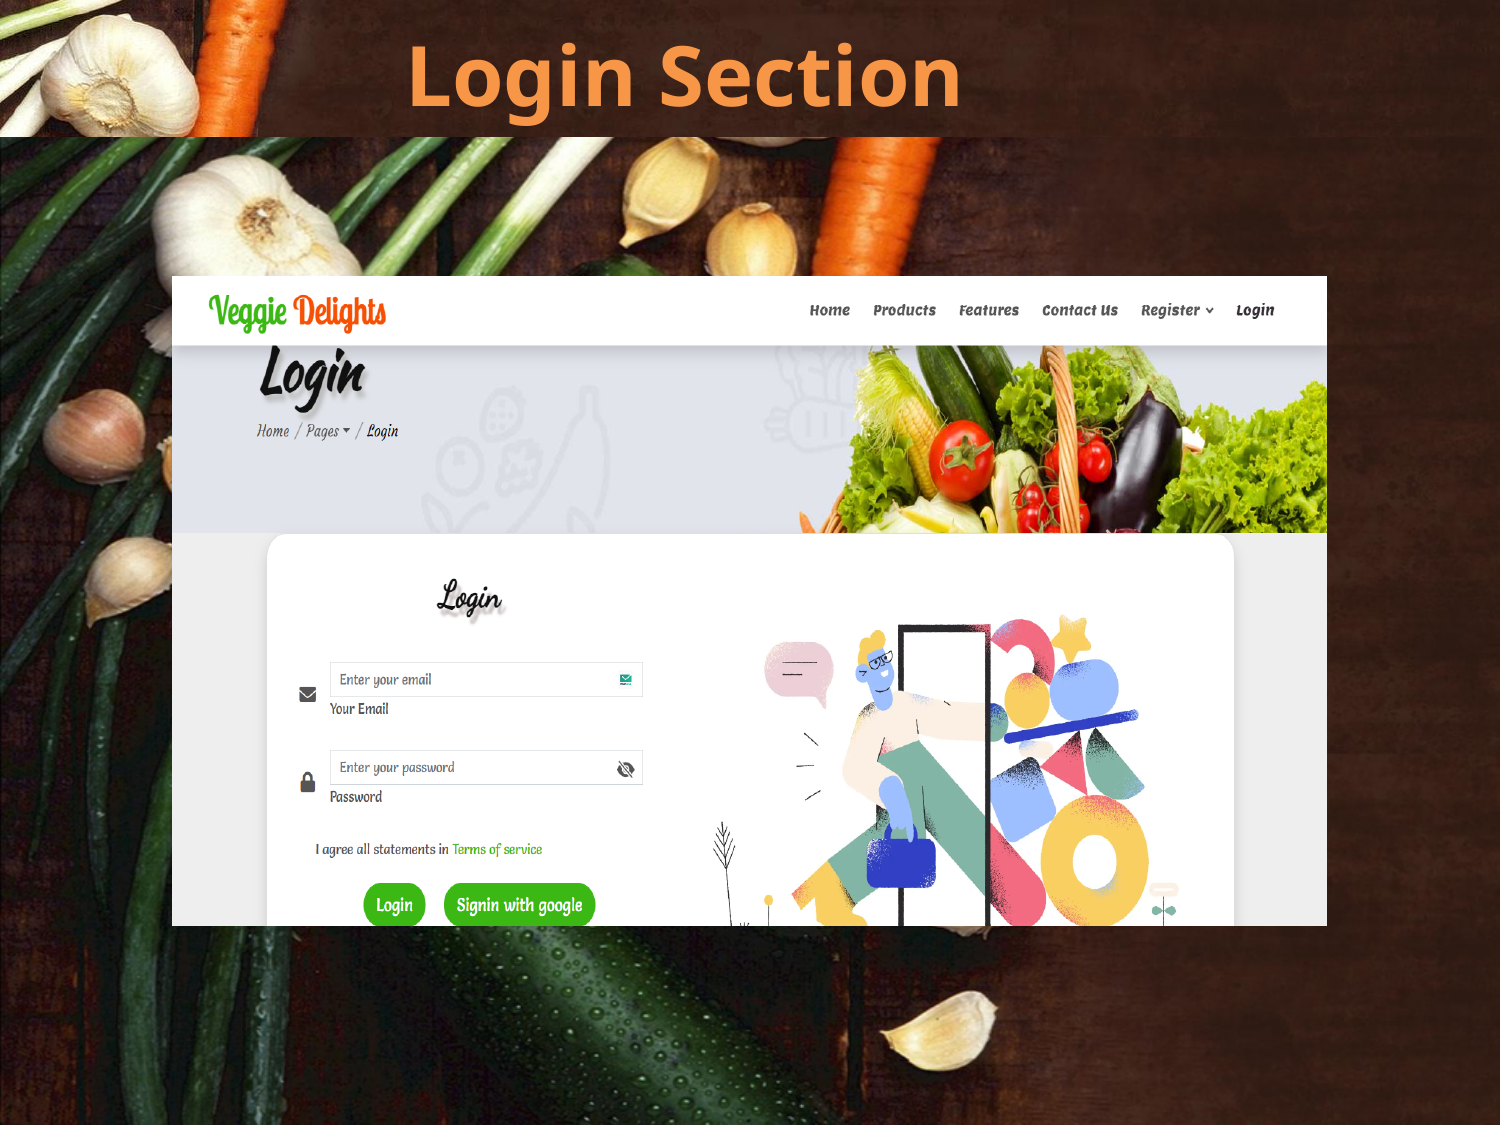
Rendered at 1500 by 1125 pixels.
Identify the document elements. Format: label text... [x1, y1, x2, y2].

picture [0, 0, 1500, 1125]
title Login Section [390, 7, 1015, 136]
